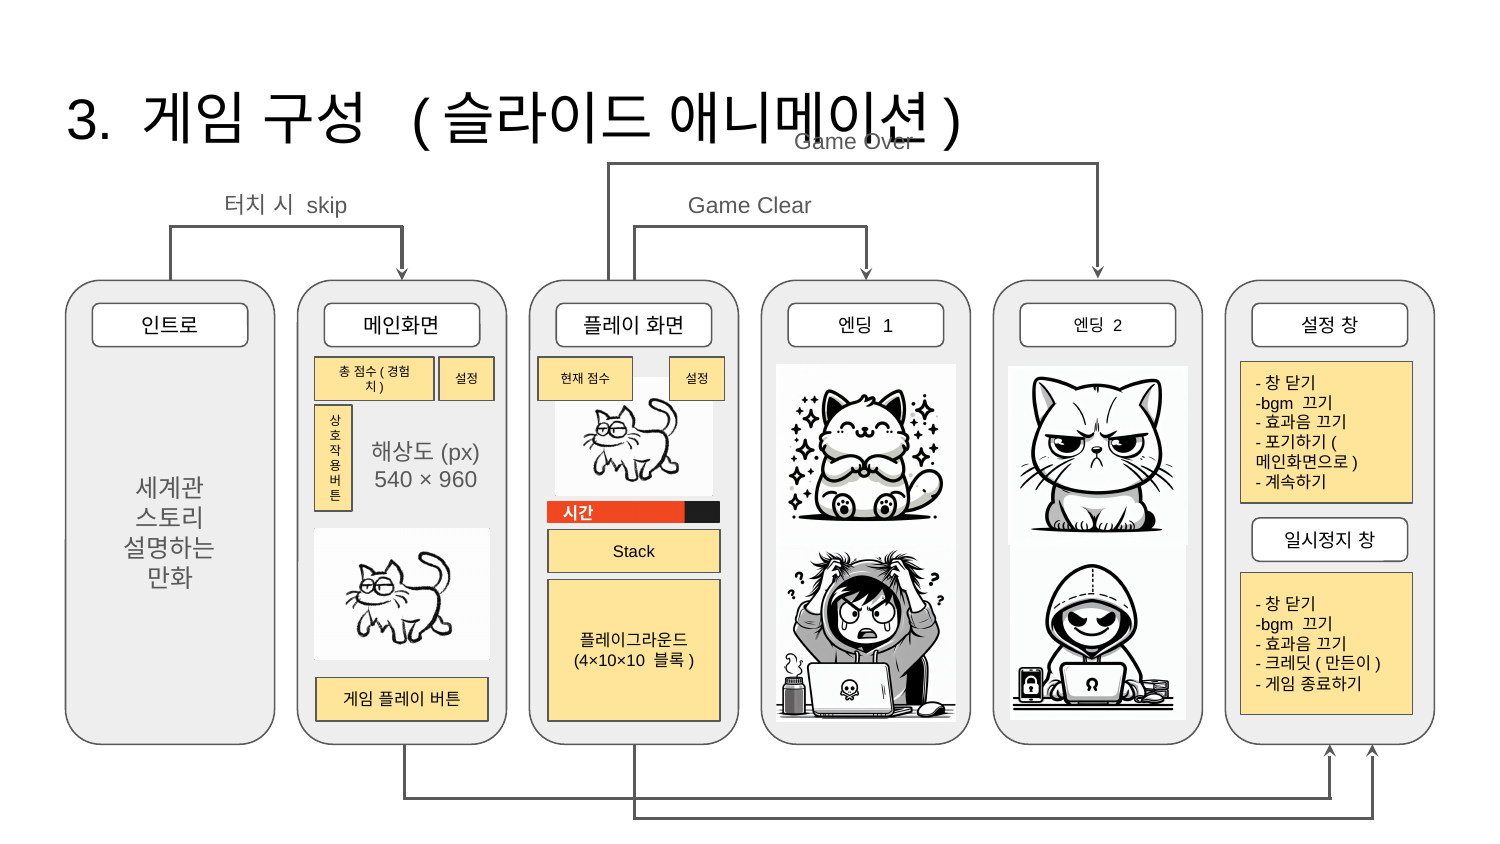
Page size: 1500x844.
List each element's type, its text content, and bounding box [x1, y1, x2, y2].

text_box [65, 280, 275, 745]
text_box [402, 753, 628, 799]
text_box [633, 744, 1375, 820]
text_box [1225, 280, 1435, 745]
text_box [297, 280, 527, 745]
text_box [761, 280, 971, 745]
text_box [141, 182, 431, 281]
title 3. 게임 구성 (슬라이드 애니메이션) [51, 72, 1449, 167]
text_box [529, 280, 739, 745]
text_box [607, 118, 1100, 281]
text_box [993, 280, 1203, 745]
